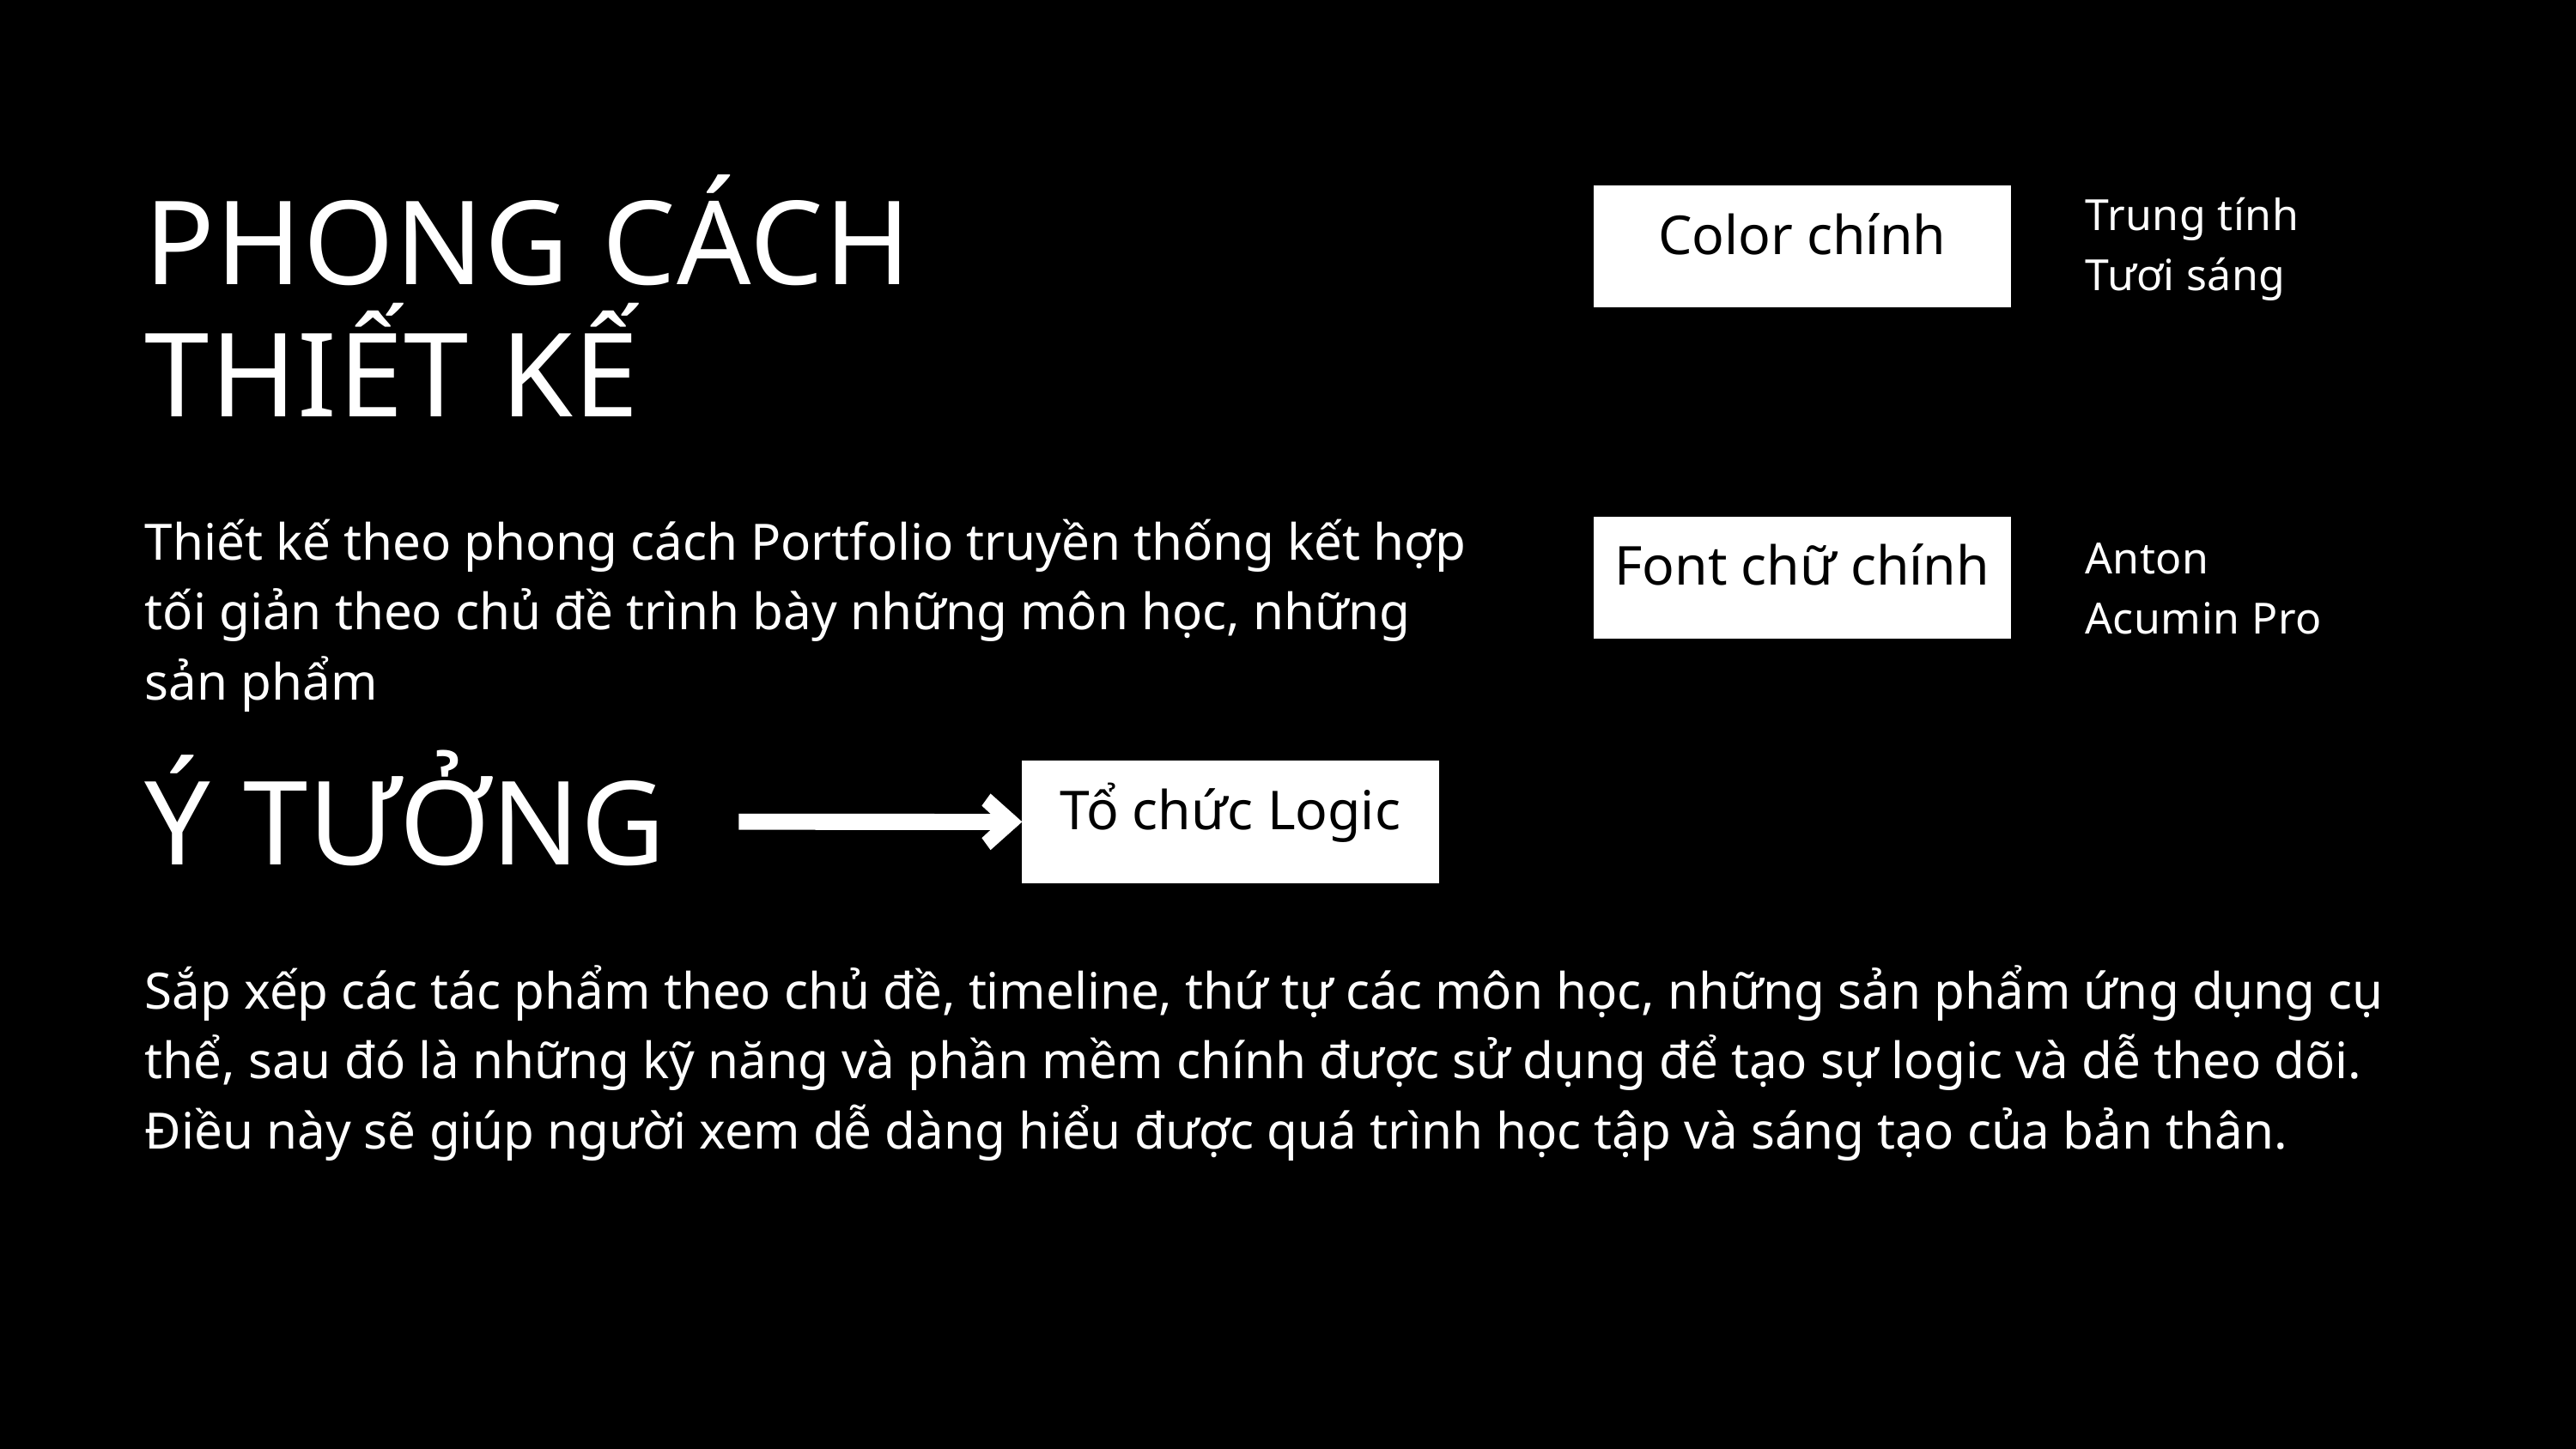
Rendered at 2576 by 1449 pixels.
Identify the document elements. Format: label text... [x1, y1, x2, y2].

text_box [1022, 760, 1440, 883]
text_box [1594, 516, 2011, 640]
text_box Ý TƯỞNG [144, 755, 1023, 888]
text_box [1594, 185, 2011, 308]
text_box PHONG CÁCH THIẾT KẾ [144, 175, 1023, 440]
text_box Sắp xếp các tác phẩm theo chủ đề, timeline, thứ tự các môn học, những sản phẩm ứng dụng cụ thể, sau đó là những kỹ năng và phần mềm chính được sử dụng để tạo sự logic và dễ theo dõi. Điều này sẽ giúp người xem dễ dàng hiểu được quá trình học tập và sáng tạo của bản thân. [144, 949, 2432, 1160]
text_box Trung tính Tươi sáng [2085, 179, 2432, 300]
text_box Thiết kế theo phong cách Portfolio truyền thống kết hợp tối giản theo chủ đề trình bày những môn học, những sản phẩm [144, 500, 1471, 711]
text_box Anton Acumin Pro [2085, 522, 2432, 643]
